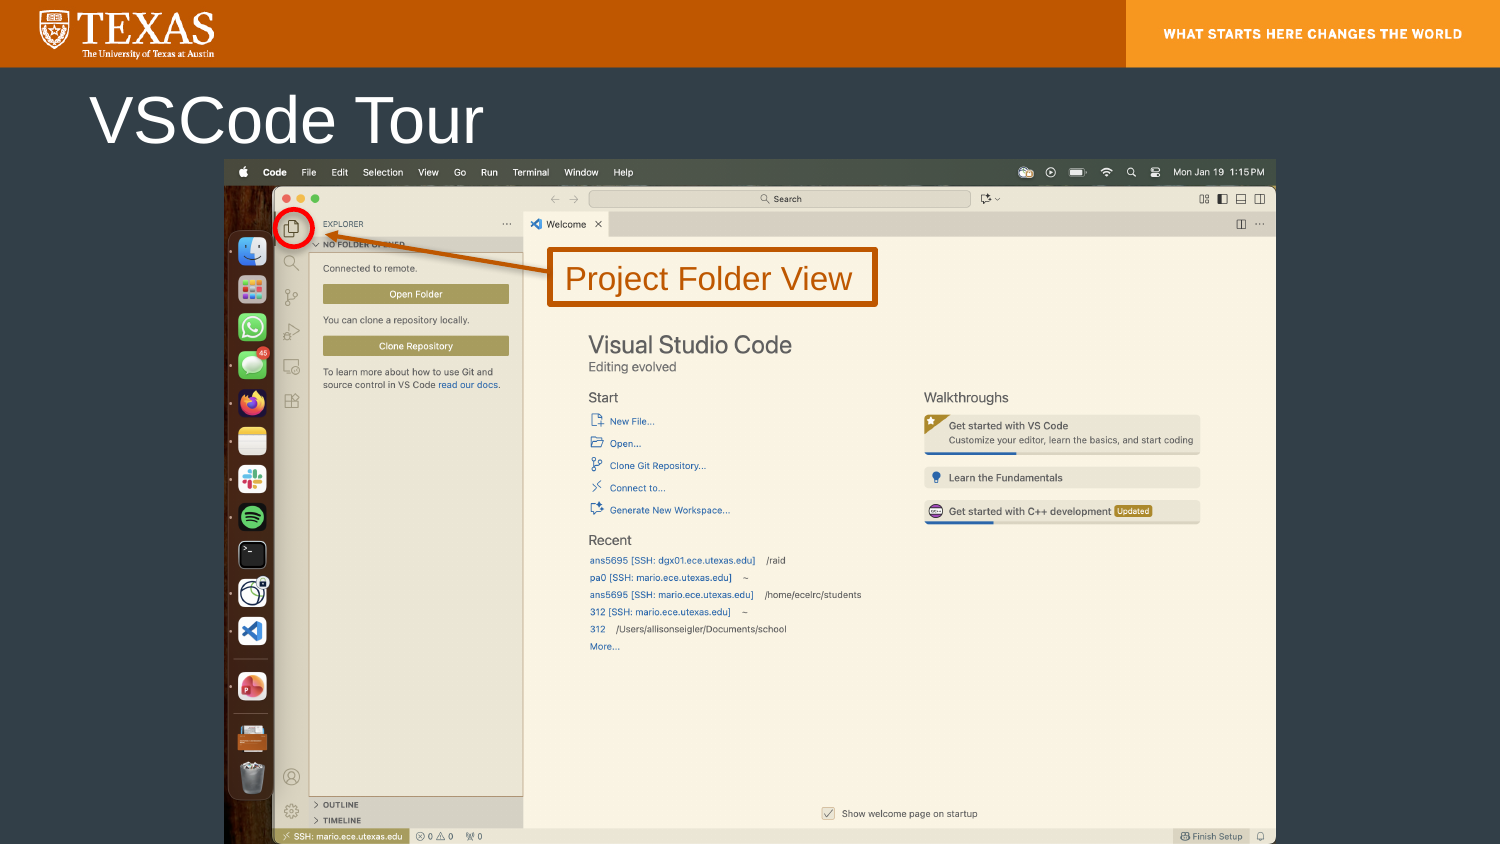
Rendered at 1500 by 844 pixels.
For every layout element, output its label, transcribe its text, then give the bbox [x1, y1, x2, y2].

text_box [324, 234, 551, 273]
picture [0, 0, 1500, 844]
title VSCode Tour [74, 46, 1425, 188]
